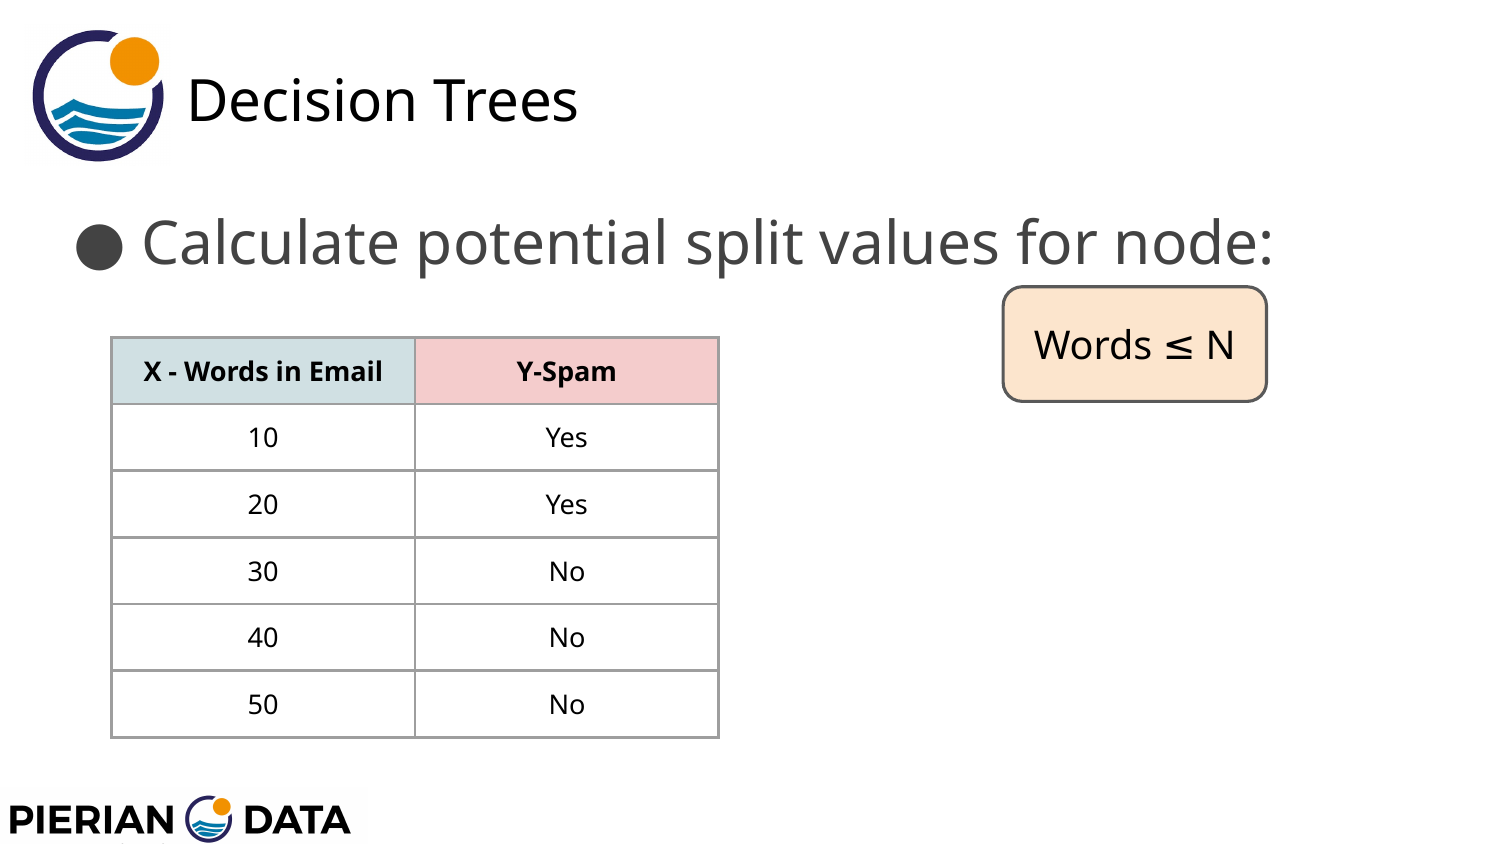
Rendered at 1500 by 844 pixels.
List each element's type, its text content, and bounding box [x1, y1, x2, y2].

table_header Y-Spam [416, 339, 717, 403]
table_cell Yes [416, 405, 717, 469]
table_cell No [416, 539, 717, 603]
table_cell 10 [113, 405, 414, 469]
table_header X - Words in Email [113, 339, 414, 403]
table_cell 30 [113, 539, 414, 603]
table_cell Yes [416, 472, 717, 536]
table_cell No [416, 605, 717, 669]
title Decision Trees [176, 48, 1449, 143]
table_cell 50 [113, 672, 414, 736]
table_cell No [416, 672, 717, 736]
picture [24, 24, 172, 167]
picture [0, 787, 368, 844]
list Calculate potential split values for node: [51, 189, 1476, 750]
text_box Words ≤ N [1003, 286, 1267, 402]
table_cell 20 [113, 472, 414, 536]
table_cell 40 [113, 605, 414, 669]
